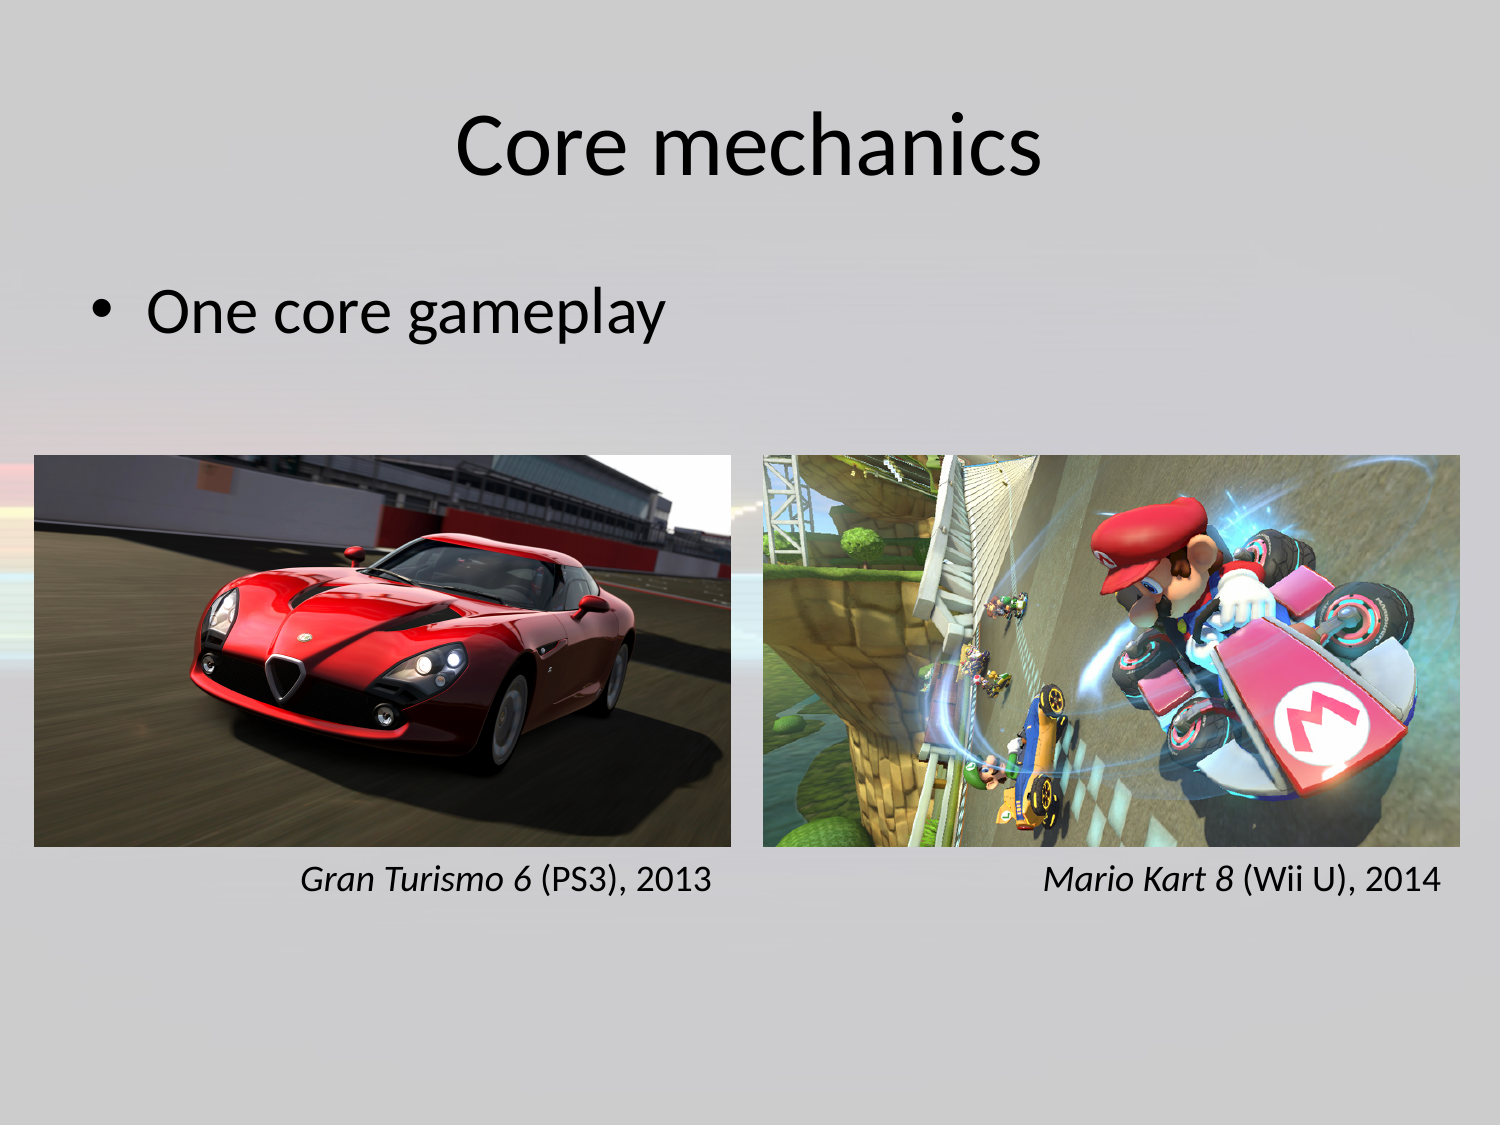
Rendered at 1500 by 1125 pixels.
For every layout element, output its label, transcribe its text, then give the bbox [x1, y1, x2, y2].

picture [33, 455, 731, 848]
picture [763, 455, 1461, 848]
text_box Mario Kart 8 (Wii U), 2014 [1027, 856, 1456, 907]
title Core mechanics [75, 45, 1425, 233]
list One core gameplay [75, 259, 988, 374]
text_box Gran Turismo 6 (PS3), 2013 [285, 856, 727, 907]
